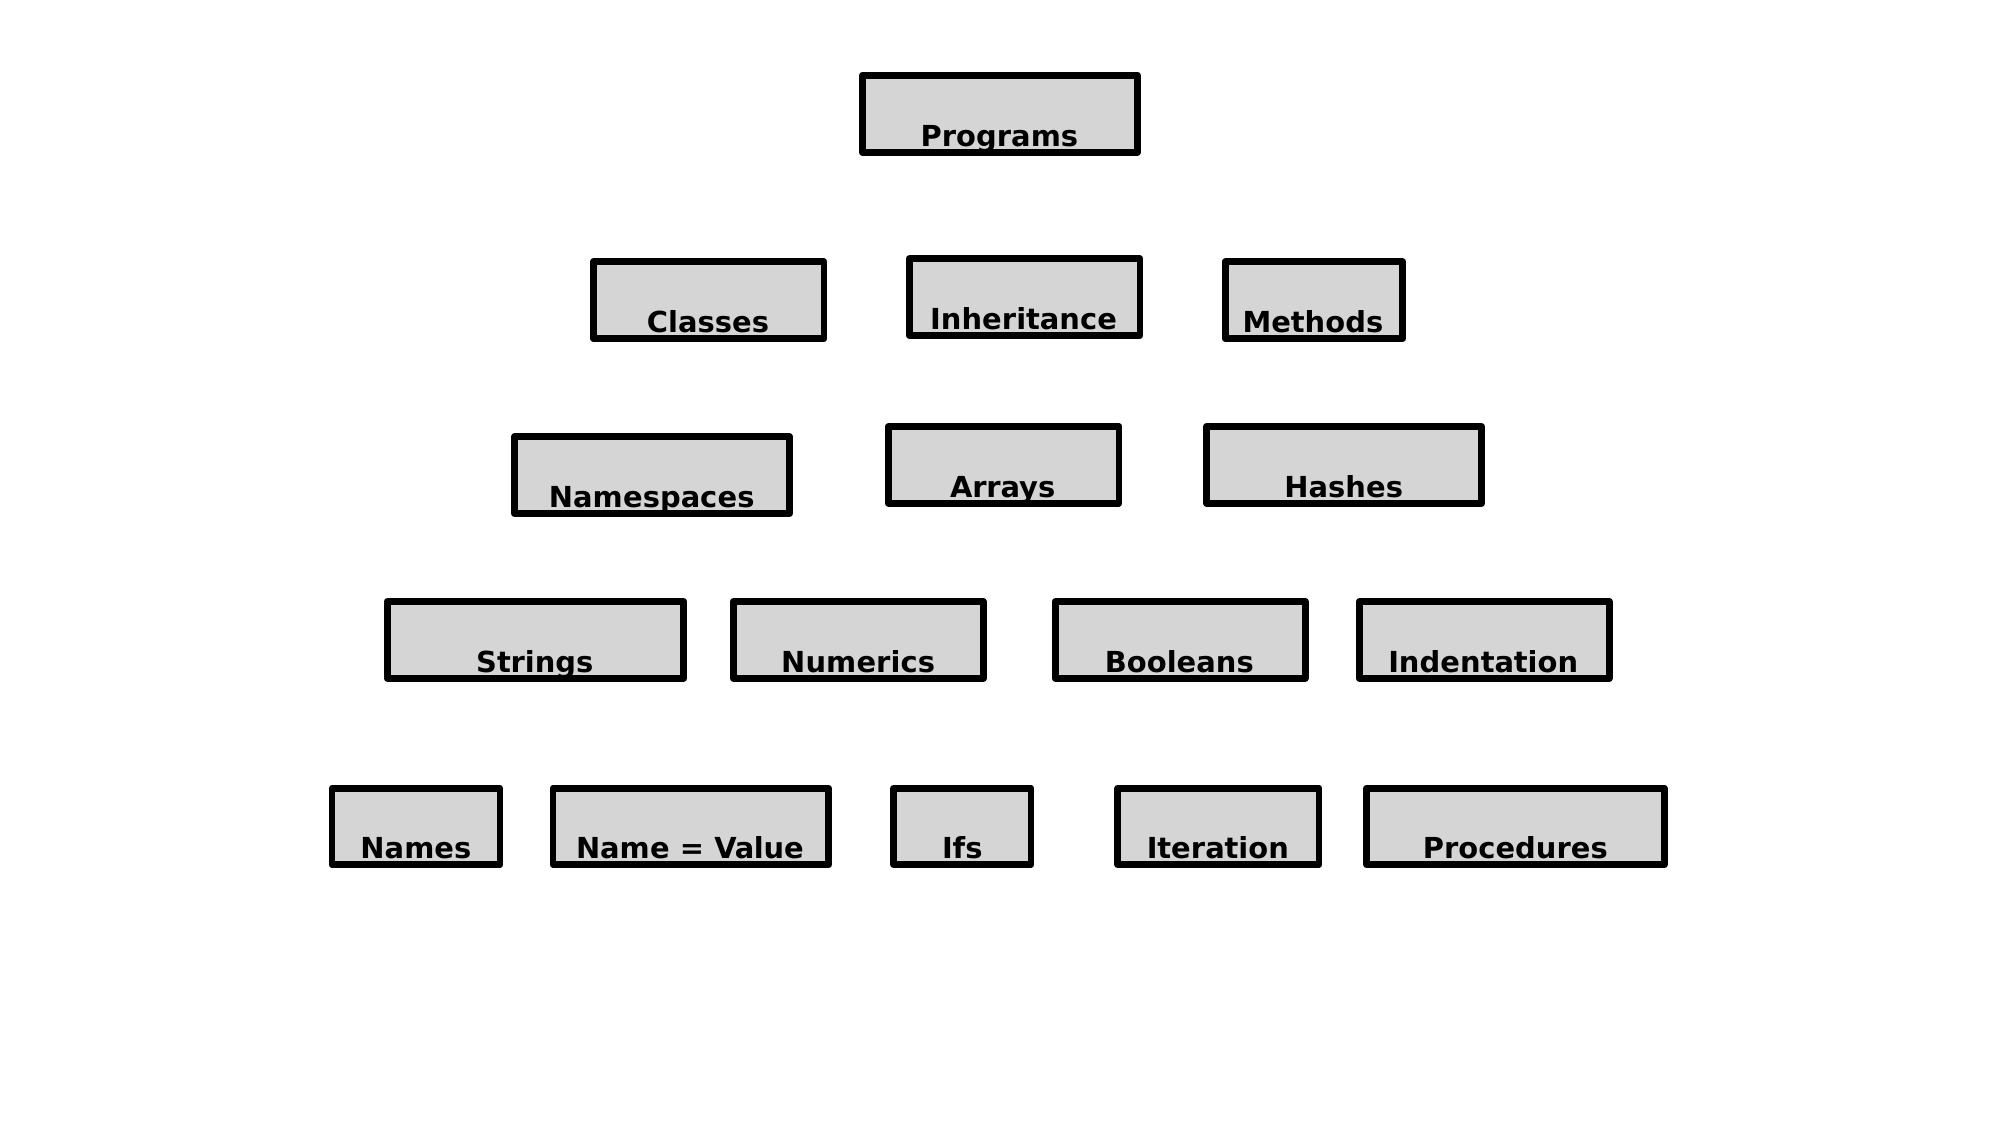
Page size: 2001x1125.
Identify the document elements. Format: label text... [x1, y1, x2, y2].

text_box Procedures [1366, 788, 1665, 865]
text_box Programs [862, 75, 1138, 153]
text_box Arrays [888, 426, 1119, 504]
text_box Iteration [1117, 788, 1320, 865]
text_box Methods [1225, 261, 1403, 339]
text_box Names [332, 788, 500, 865]
text_box Strings [387, 601, 684, 679]
text_box Booleans [1055, 601, 1306, 679]
text_box Classes [593, 261, 825, 339]
text_box Numerics [733, 601, 984, 679]
text_box Ifs [893, 788, 1031, 865]
text_box Inheritance [909, 258, 1140, 336]
text_box Name = Value [552, 788, 829, 865]
text_box Namespaces [514, 436, 790, 514]
text_box Hashes [1206, 426, 1482, 504]
text_box Indentation [1359, 601, 1610, 679]
